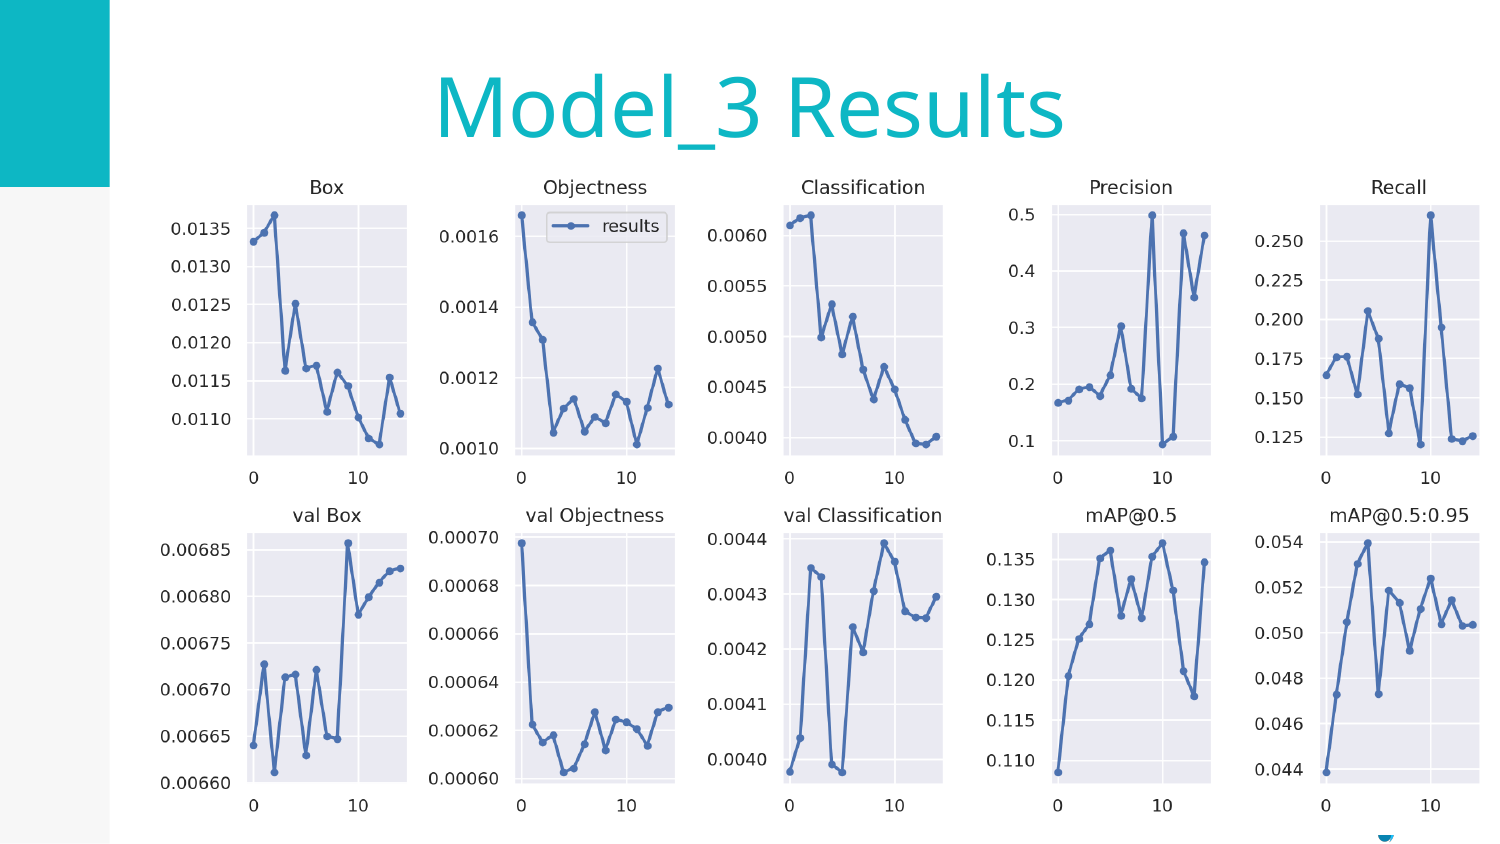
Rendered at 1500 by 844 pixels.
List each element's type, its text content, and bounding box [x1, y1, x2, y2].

picture [139, 159, 1500, 844]
title Model_3 Results [243, 33, 1257, 157]
